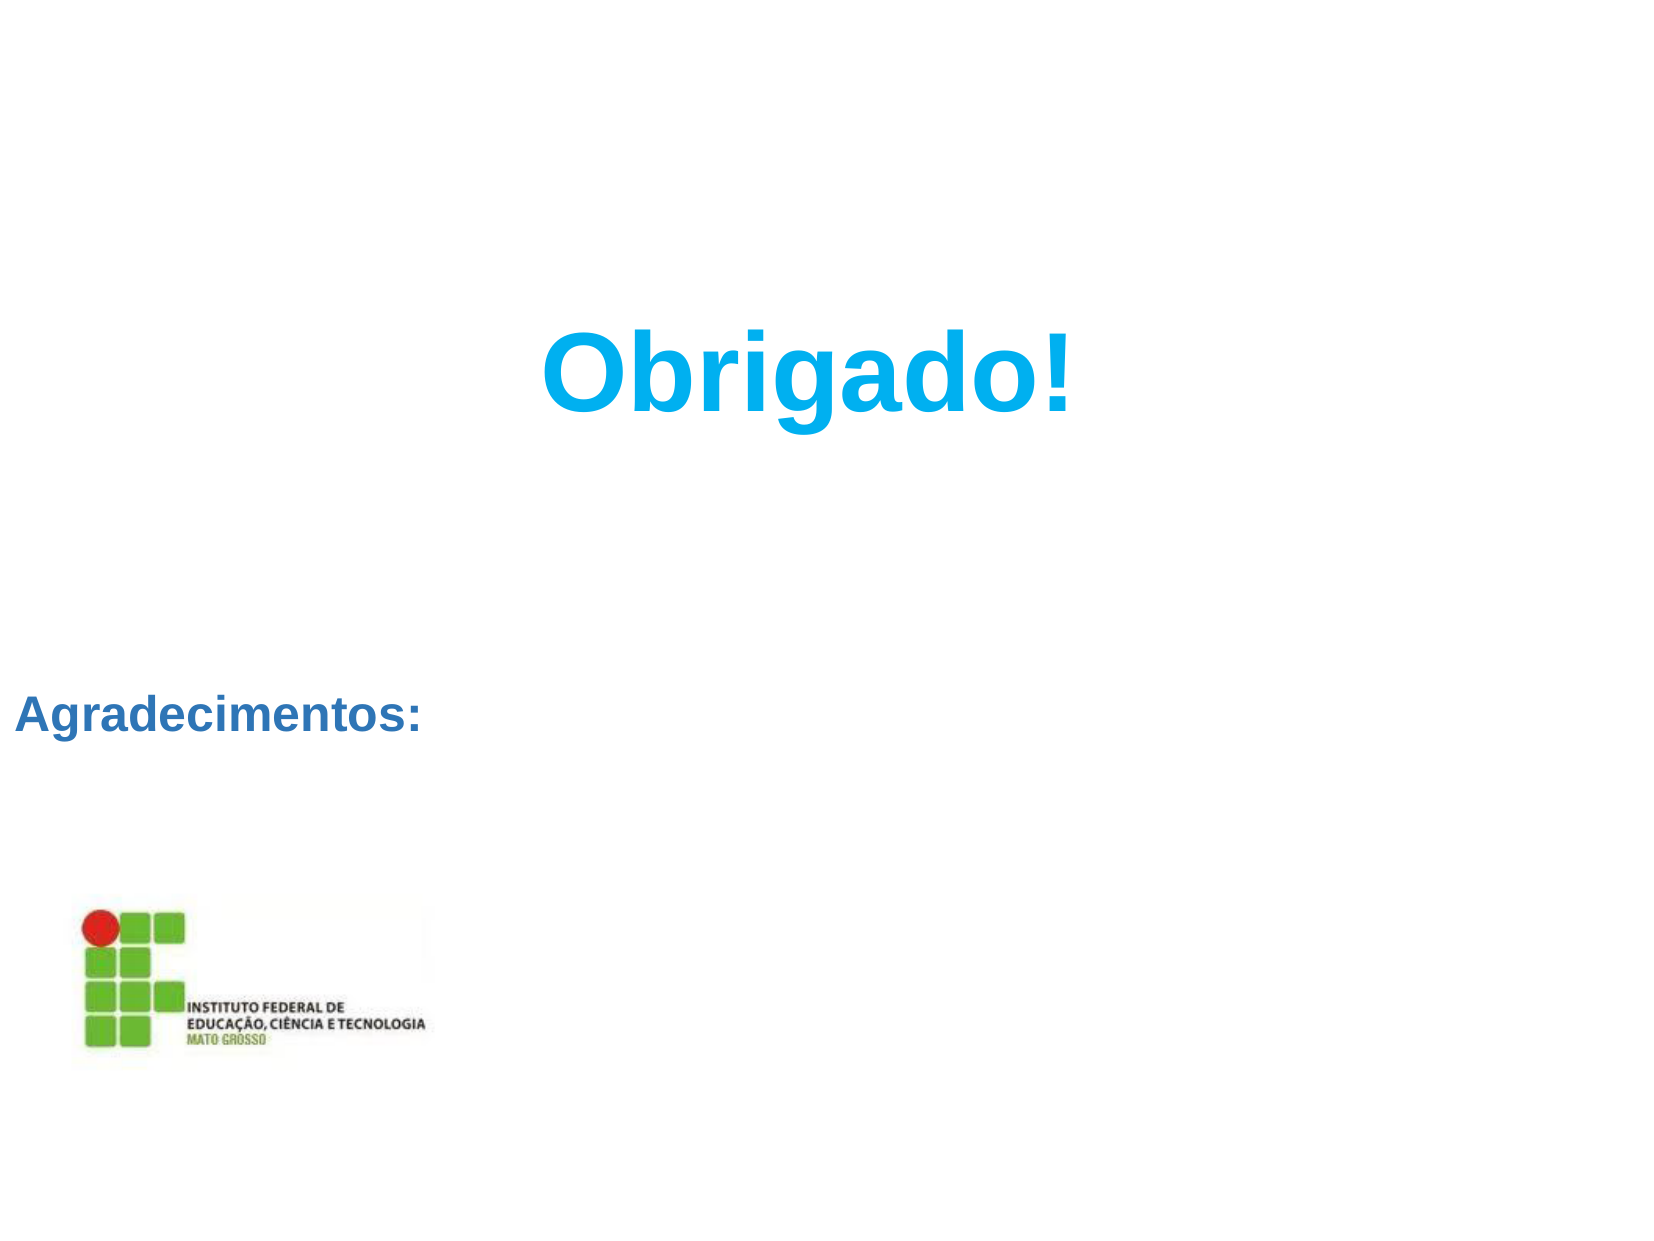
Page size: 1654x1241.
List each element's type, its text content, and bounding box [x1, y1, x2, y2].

picture [47, 844, 460, 1078]
text_box Obrigado! Agradecimentos: Agradecimentos: [0, 123, 1619, 1241]
